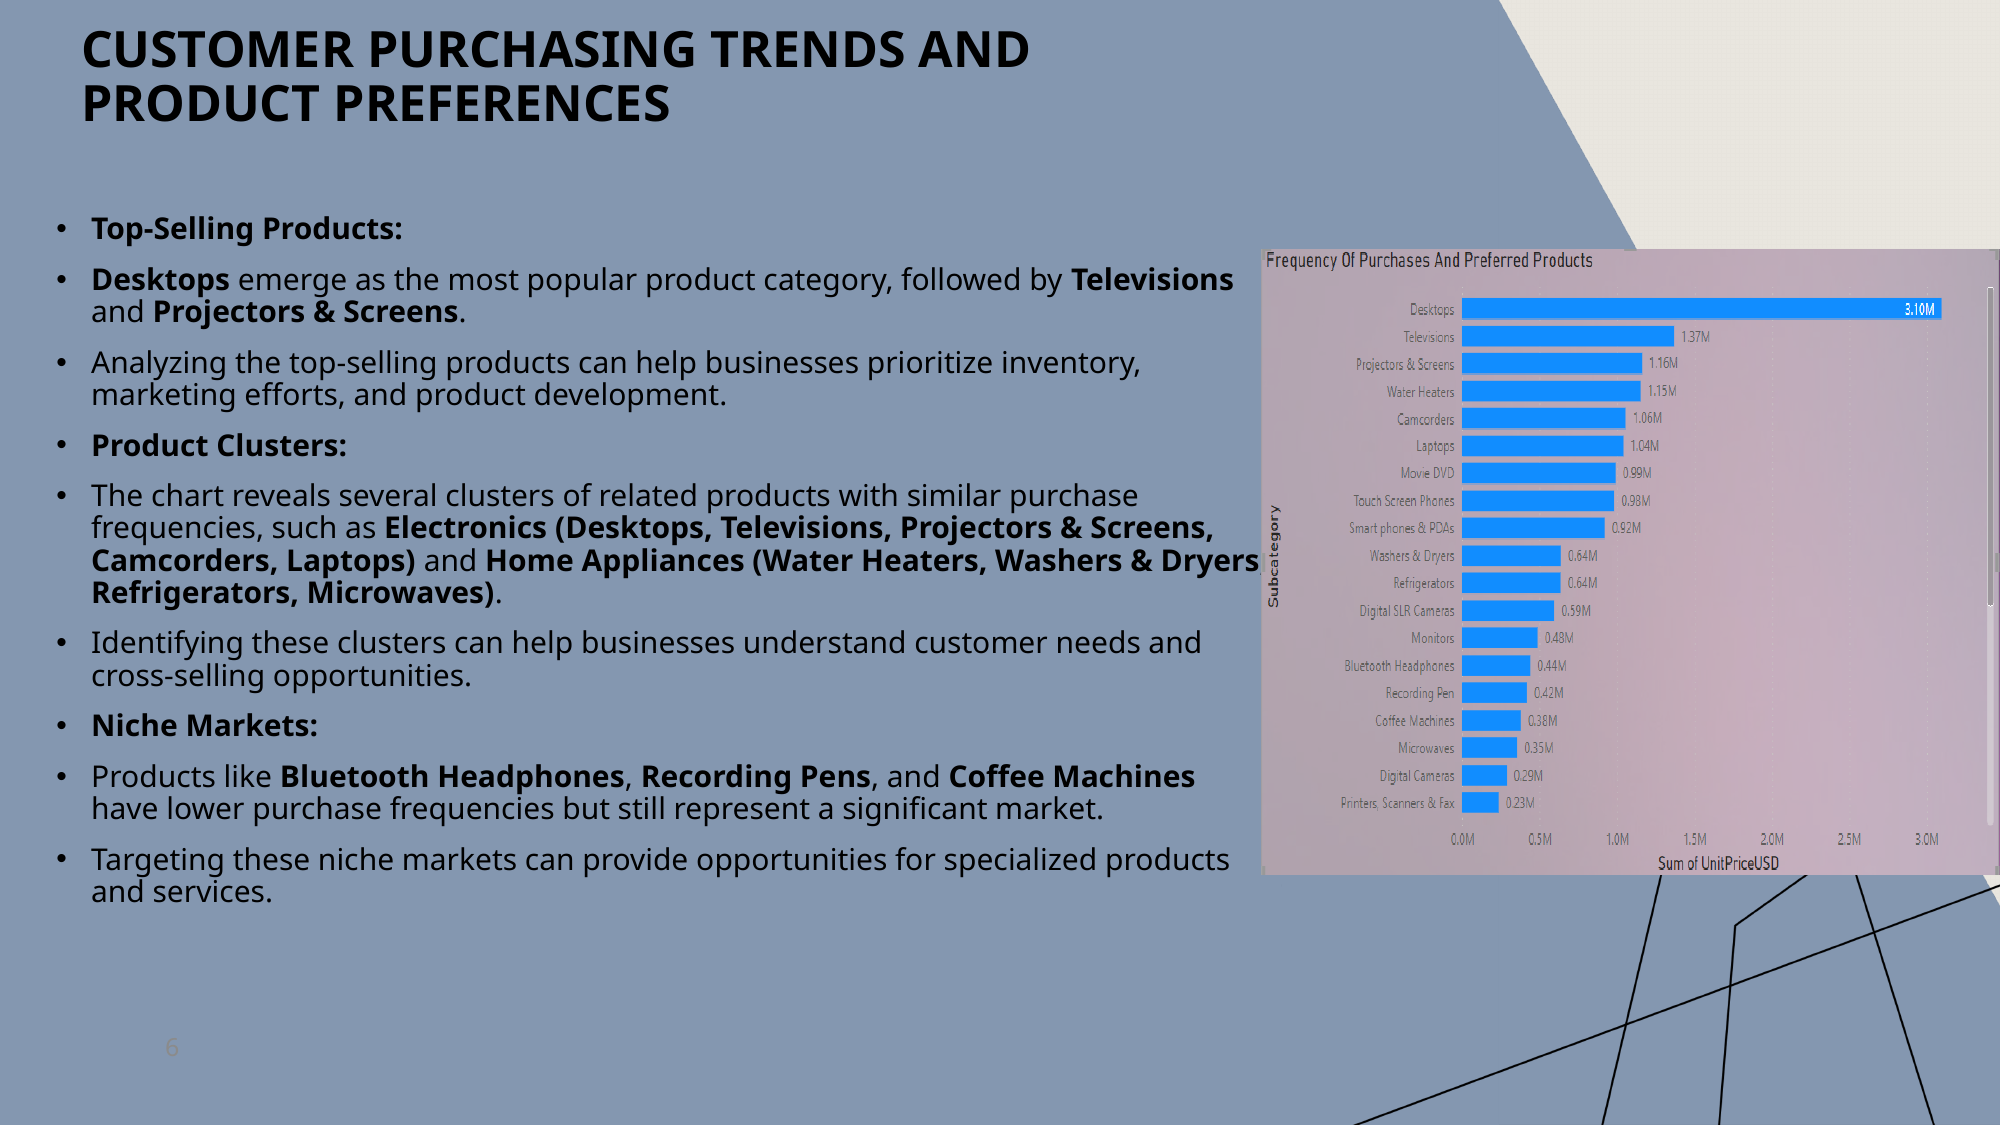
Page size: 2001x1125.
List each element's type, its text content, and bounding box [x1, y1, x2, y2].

picture [1261, 0, 2000, 1125]
list Top-Selling Products: Desktops emerge as the most popular product category, followed by Televisions and Projectors & Screens. Analyzing the top-selling products can help businesses prioritize inventory, marketing efforts, and product development. Product Clusters: The chart reveals several clusters of related products with similar purchase frequencies, such as Electronics (Desktops, Televisions, Projectors & Screens, Camcorders, Laptops) and Home Appliances (Water Heaters, Washers & Dryers, Refrigerators, Microwaves). Identifying these clusters can help businesses understand customer needs and cross-selling opportunities. Niche Markets: Products like Bluetooth Headphones, Recording Pens, and Coffee Machines have lower purchase frequencies but still represent a significant market. Targeting these niche markets can provide opportunities for specialized products and services. [41, 206, 1286, 925]
title Customer Purchasing Trends and Product Preferences [66, 0, 1260, 206]
slide_number 6 [150, 1024, 254, 1074]
